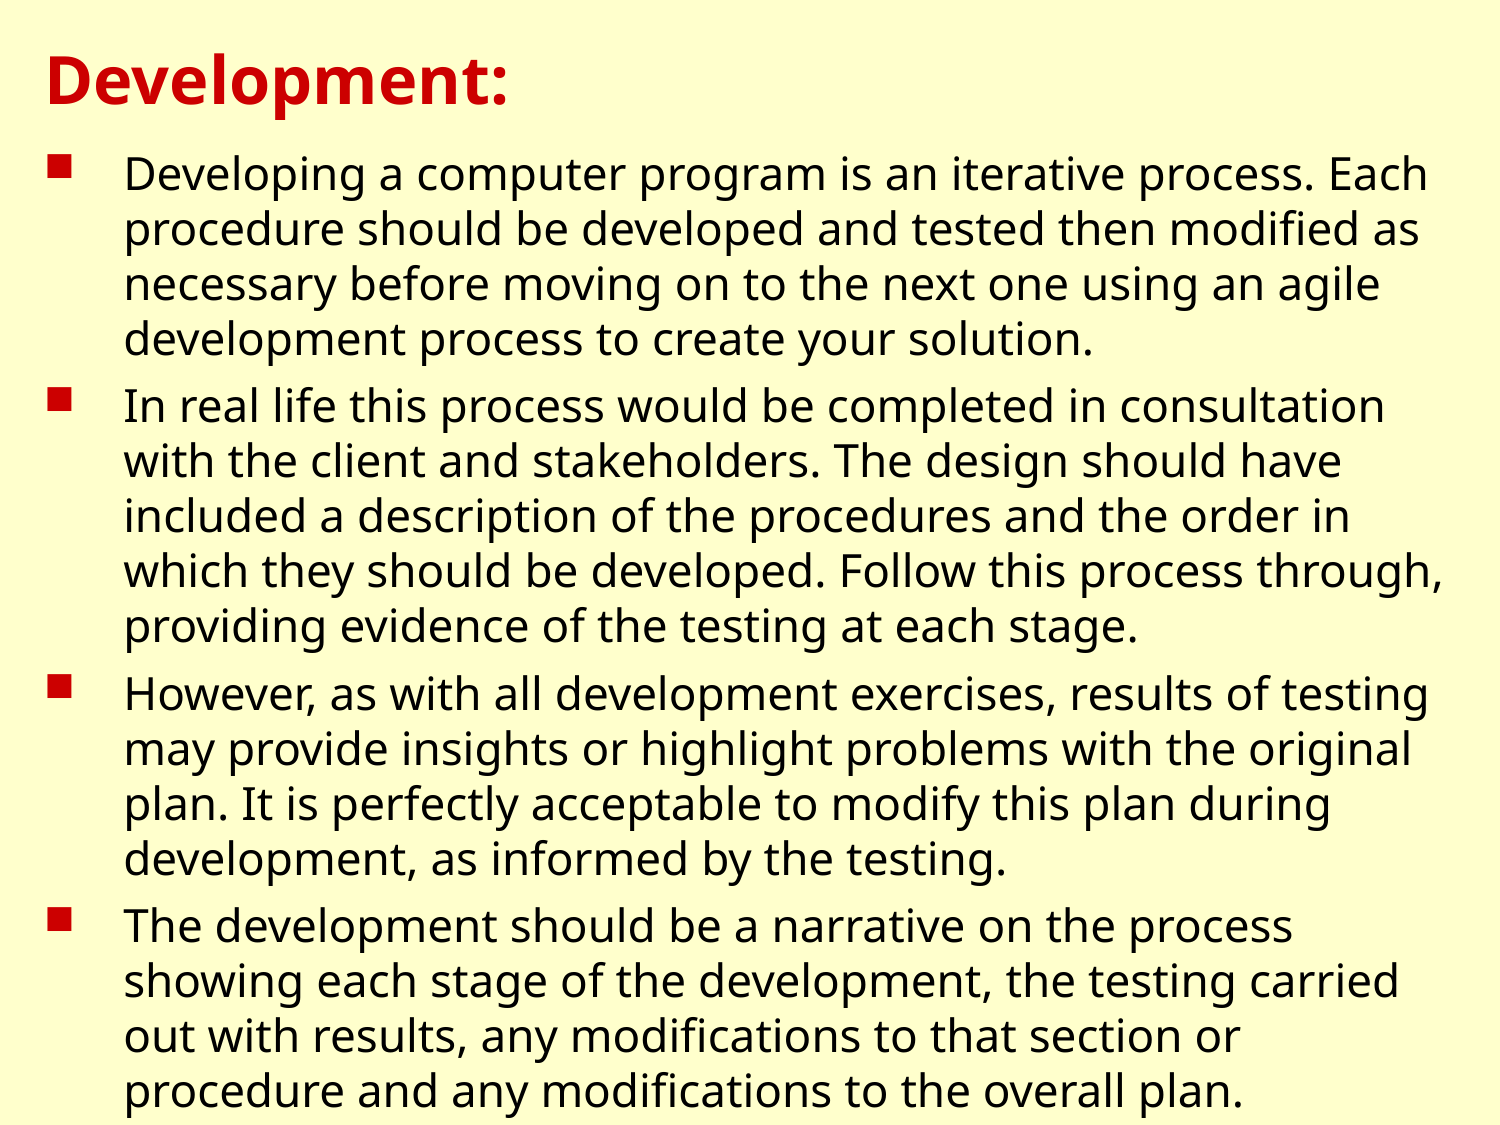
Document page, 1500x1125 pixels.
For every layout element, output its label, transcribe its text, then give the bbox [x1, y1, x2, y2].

title Development: [29, 30, 1471, 137]
list Developing a computer program is an iterative process. Each procedure should be developed and tested then modified as necessary before moving on to the next one using an agile development process to create your solution. In real life this process would be completed in consultation with the client and stakeholders. The design should have included a description of the procedures and the order in which they should be developed. Follow this process through, providing evidence of the testing at each stage. However, as with all development exercises, results of testing may provide insights or highlight problems with the original plan. It is perfectly acceptable to modify this plan during development, as informed by the testing. The development should be a narrative on the process showing each stage of the development, the testing carried out with results, any modifications to that section or procedure and any modifications to the overall plan. [29, 137, 1471, 1094]
